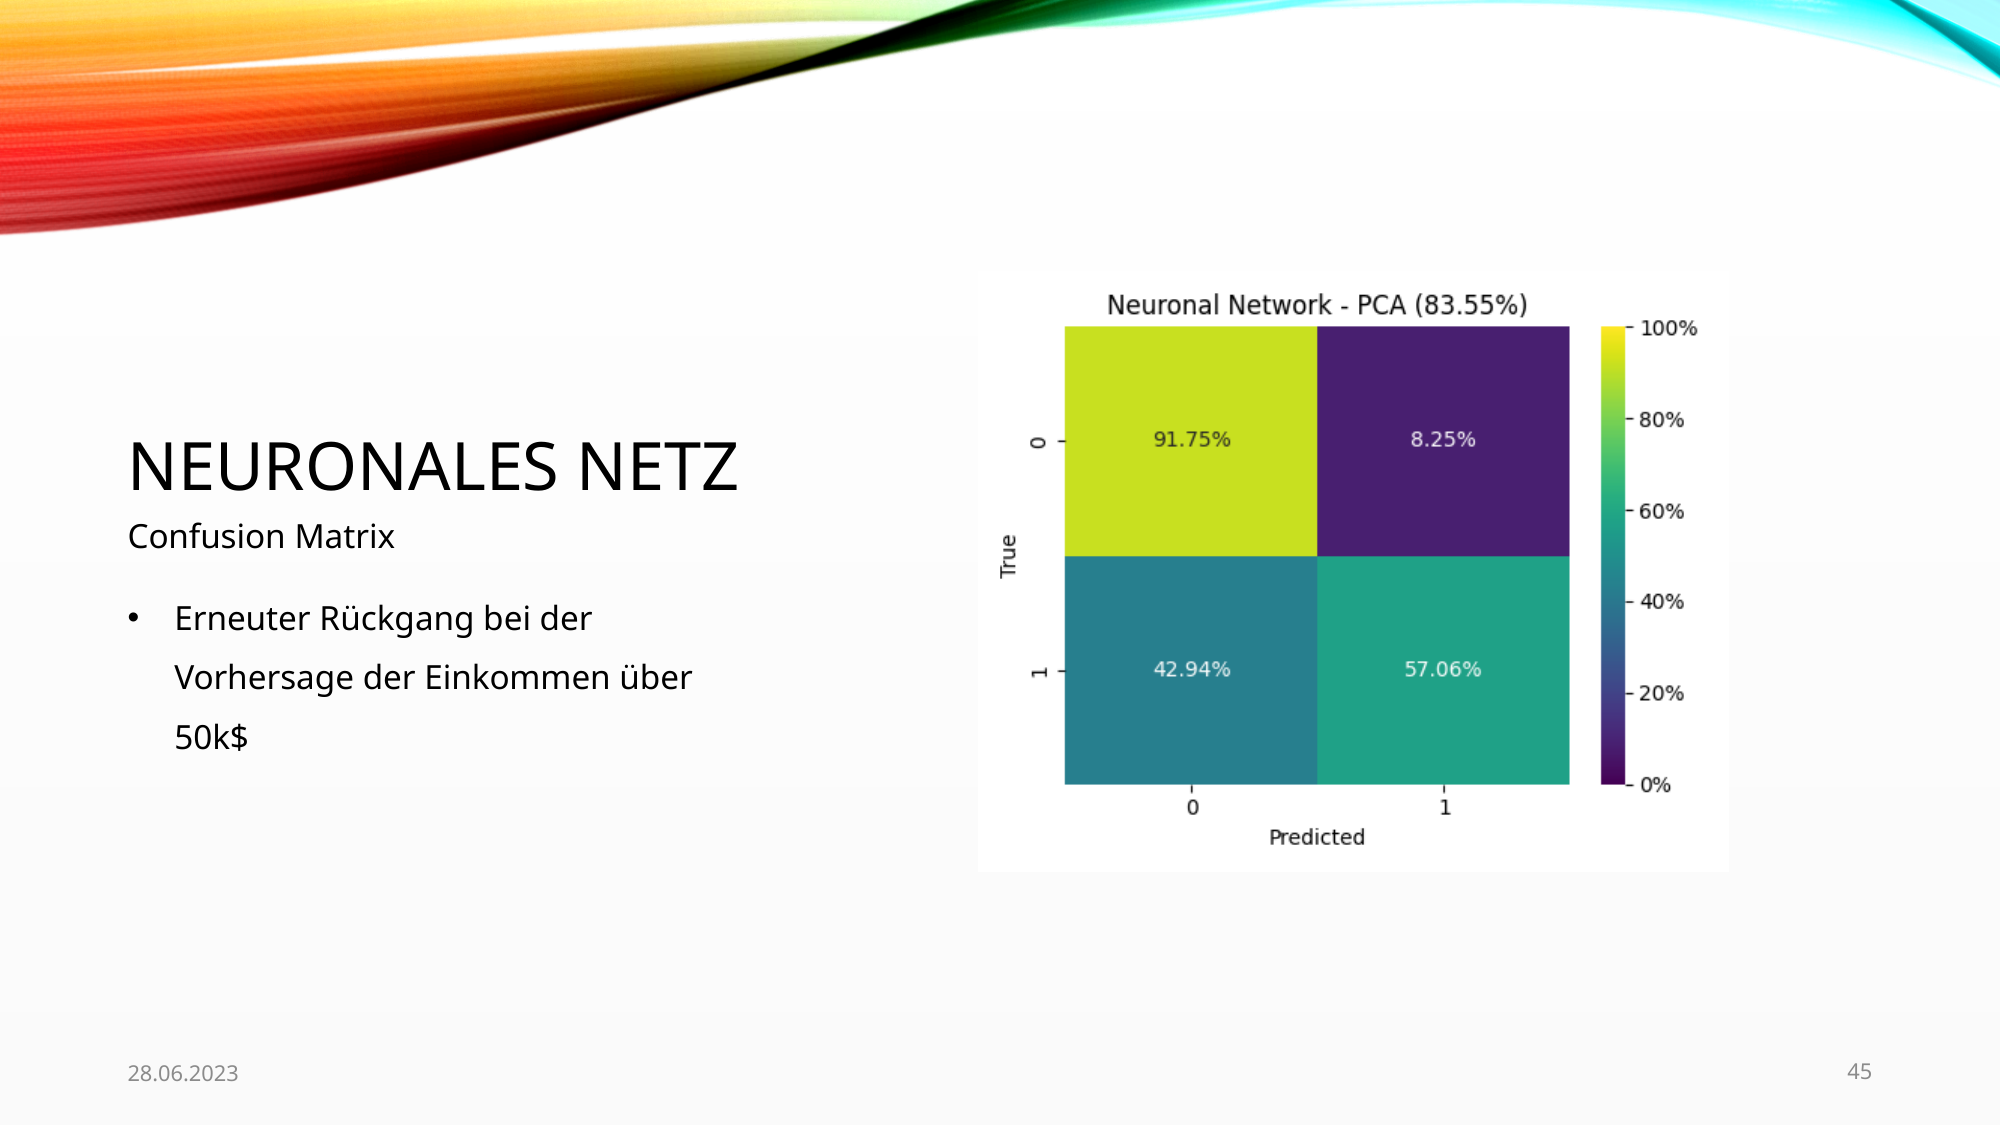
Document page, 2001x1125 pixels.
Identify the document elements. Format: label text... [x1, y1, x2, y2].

picture [0, 0, 2000, 237]
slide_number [112, 1042, 590, 1103]
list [978, 270, 1729, 872]
slide_number 45 [1437, 1042, 1888, 1103]
list Confusion Matrix Erneuter Rückgang bei der Vorhersage der Einkommen über 50k$ [112, 512, 788, 1021]
title Neuronales netz [112, 249, 788, 512]
